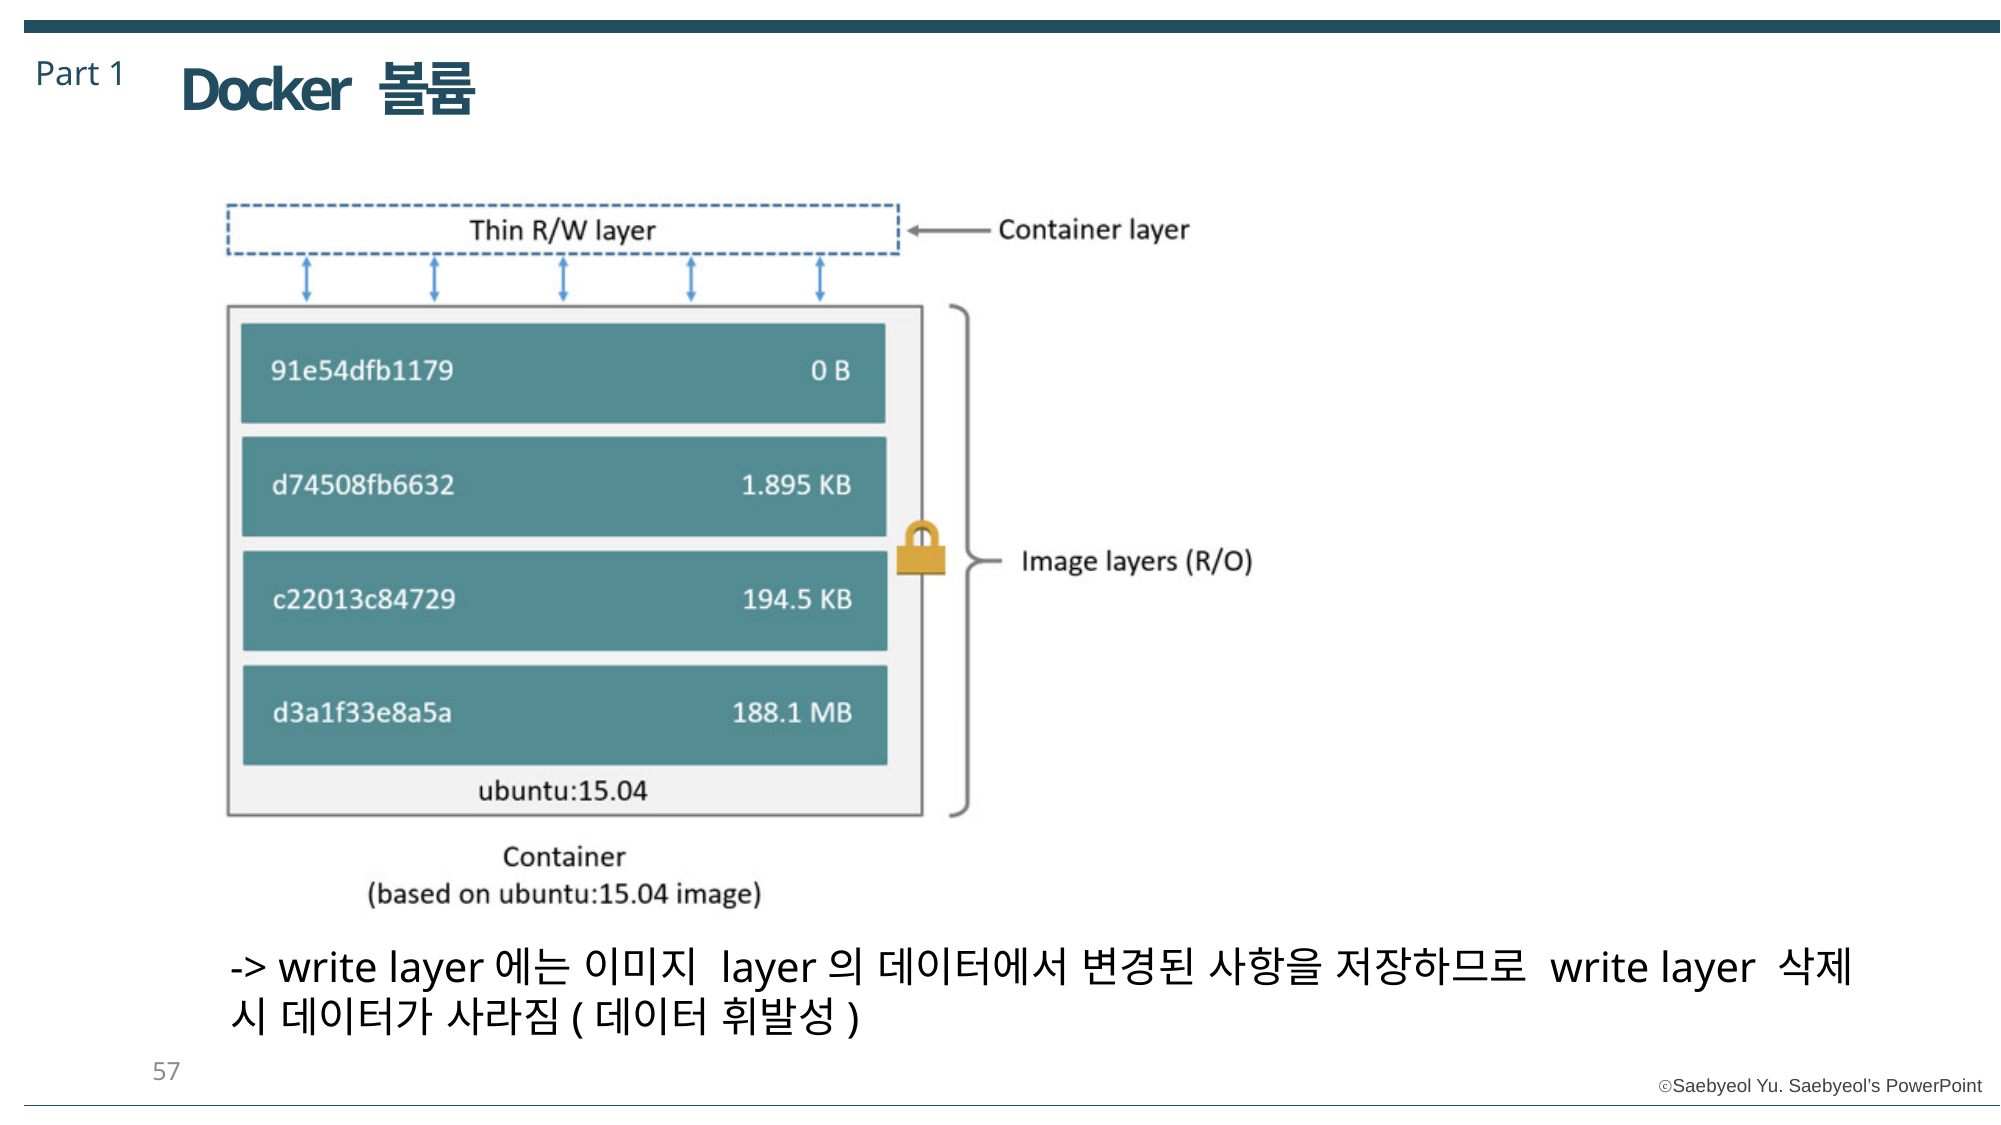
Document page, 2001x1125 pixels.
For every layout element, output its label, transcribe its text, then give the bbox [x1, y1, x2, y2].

picture [215, 196, 1271, 929]
text_box Part 1 [20, 44, 143, 100]
text_box -> write layer에는 이미지 layer의 데이터에서 변경된 사항을 저장하므로 write layer 삭제 시 데이터가 사라짐(데이터 휘발성) [215, 883, 1914, 1049]
text_box Docker 볼륨 [164, 44, 493, 130]
slide_number 57 [137, 1042, 588, 1103]
